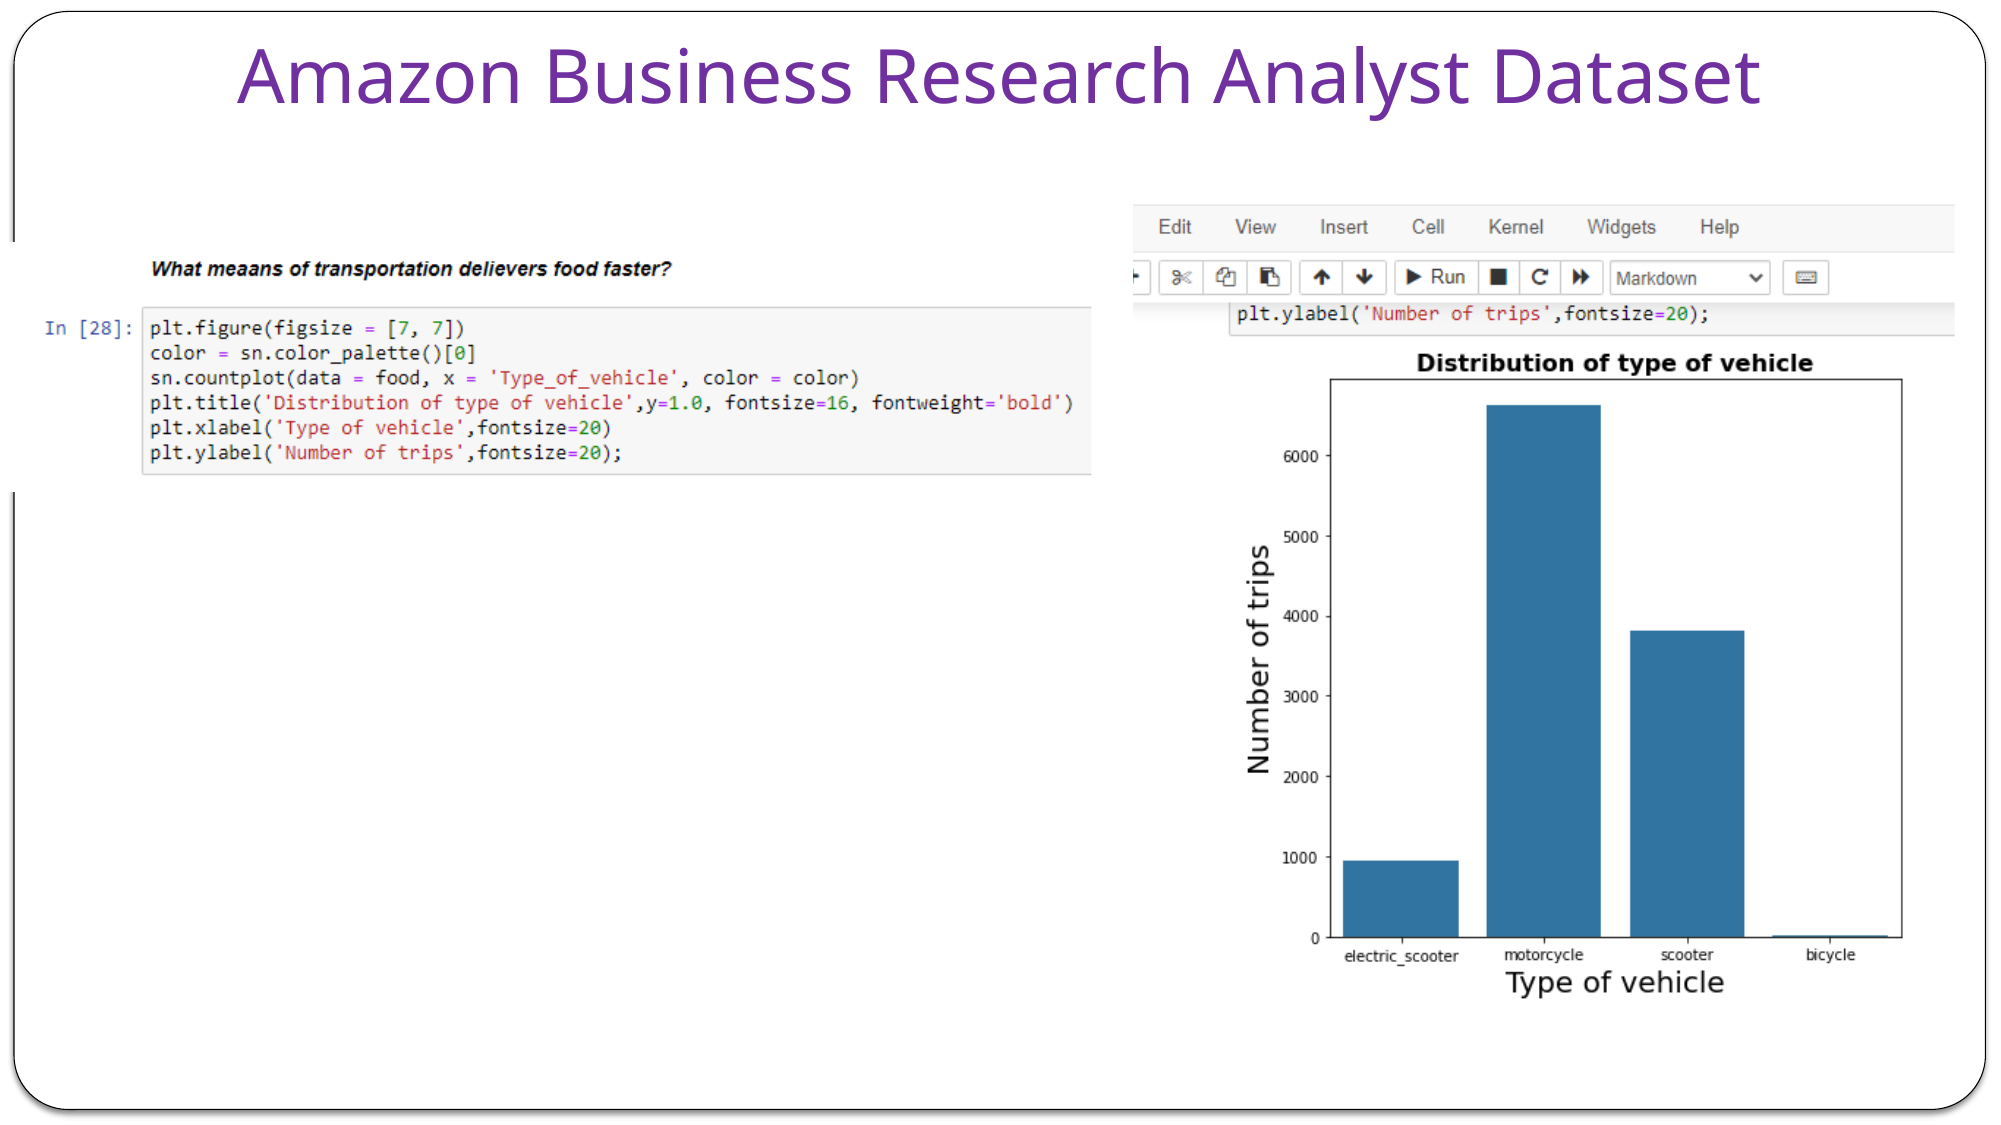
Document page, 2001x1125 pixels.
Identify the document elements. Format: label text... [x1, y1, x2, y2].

picture [0, 241, 1092, 492]
text_box Amazon Business Research Analyst Dataset [41, 20, 1948, 126]
picture [1132, 194, 1955, 1029]
